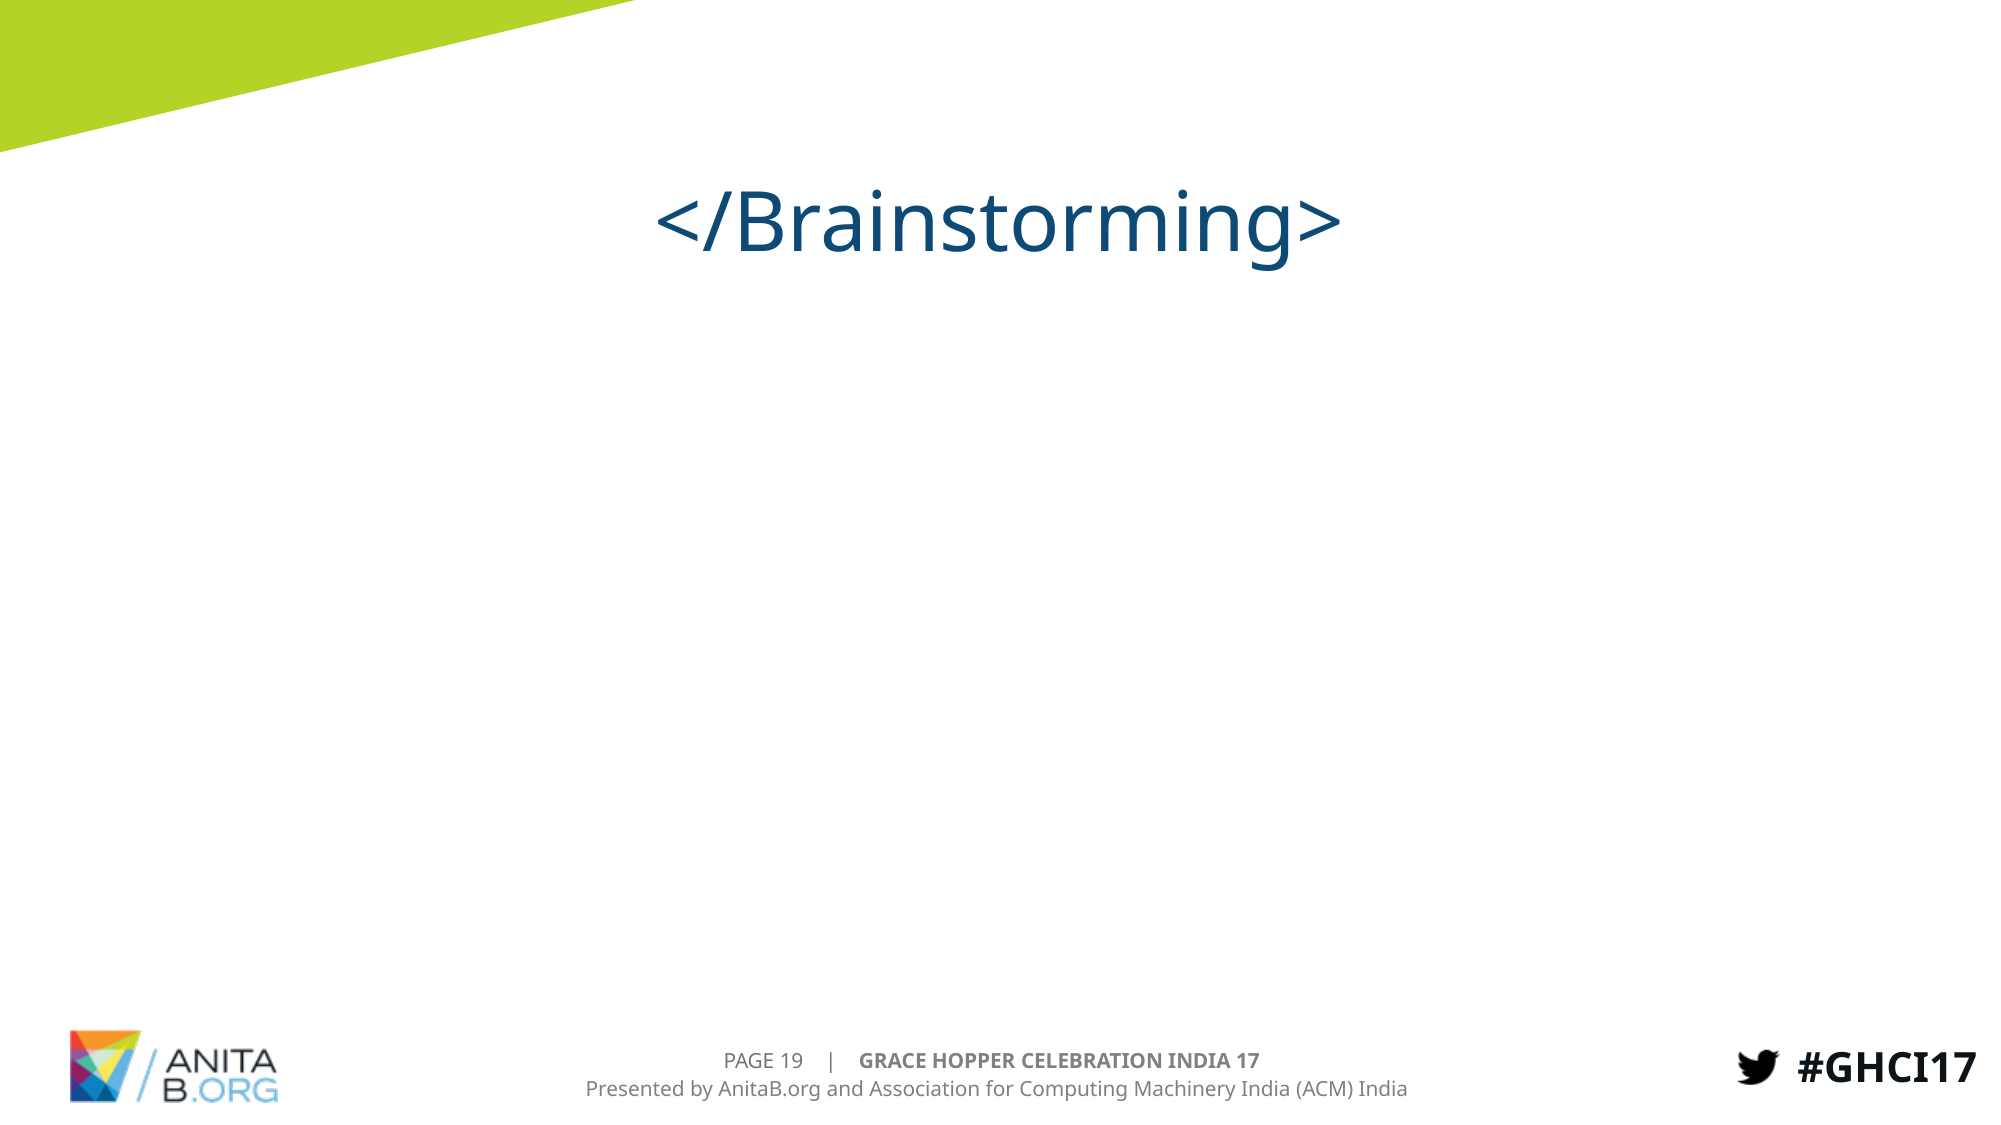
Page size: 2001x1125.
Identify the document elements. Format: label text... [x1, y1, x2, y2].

picture [1737, 1046, 1780, 1089]
title </Brainstorming> [52, 59, 1948, 278]
picture [70, 1030, 278, 1103]
